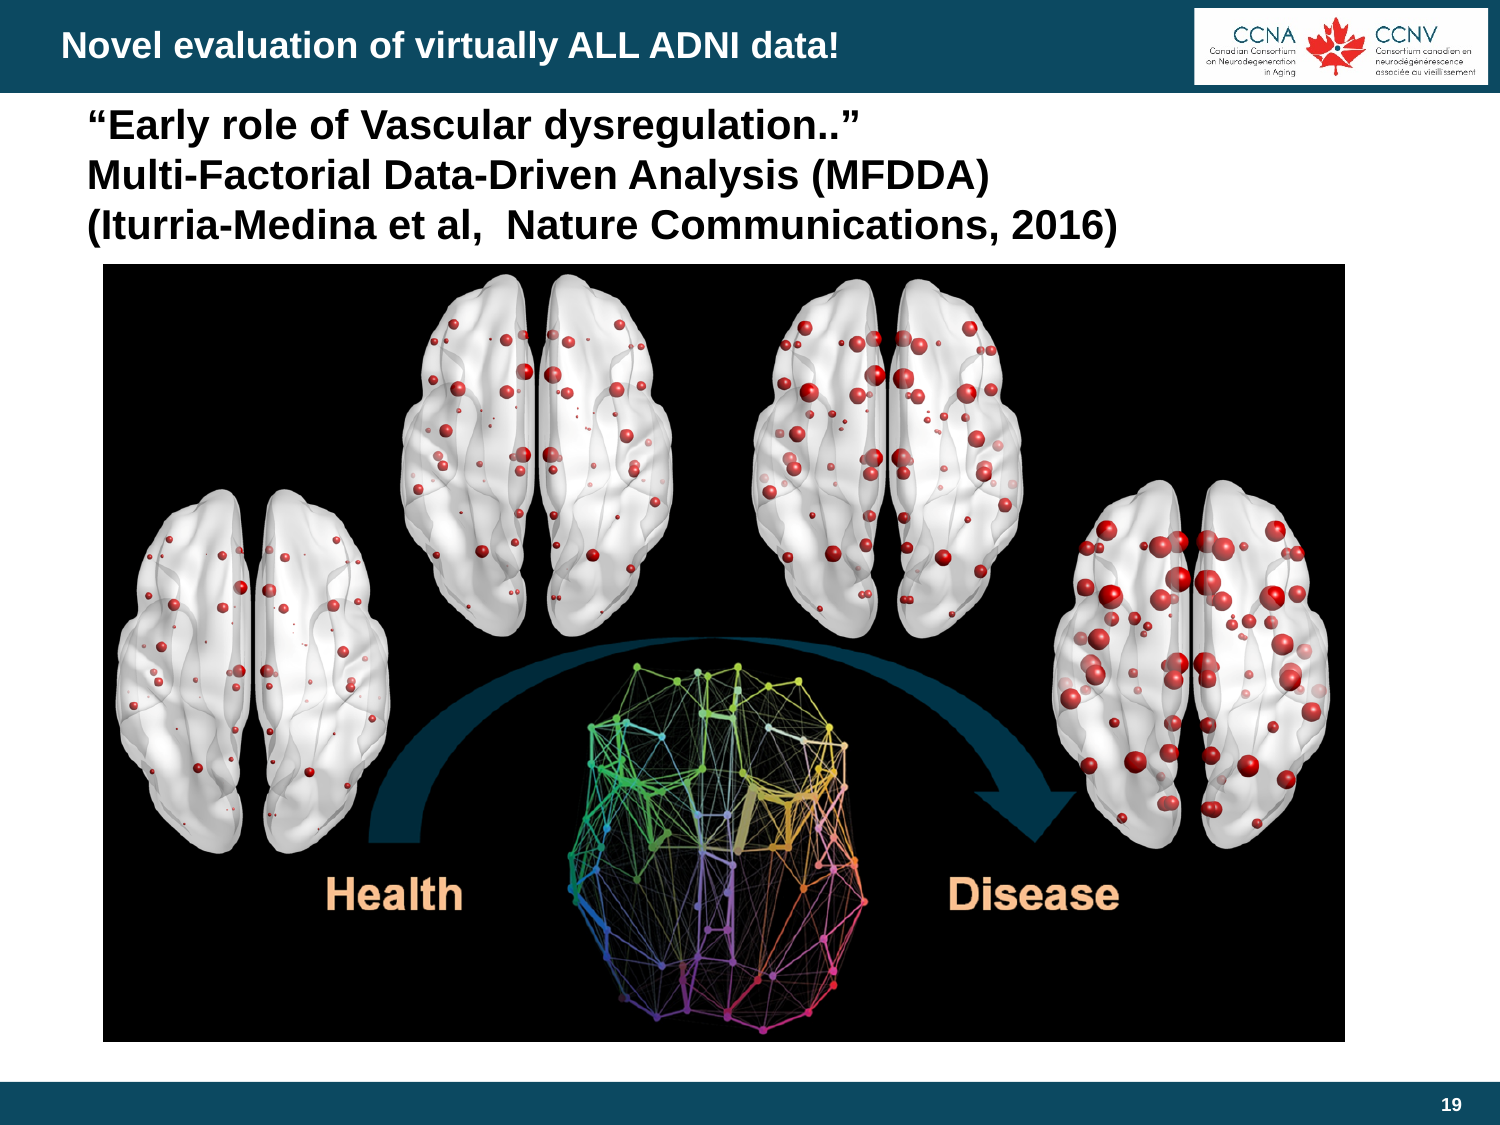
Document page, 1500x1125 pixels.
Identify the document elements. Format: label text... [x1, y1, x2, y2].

picture [103, 264, 1345, 1042]
slide_number 19 [1194, 1088, 1478, 1118]
text_box “Early role of Vascular dysregulation..” Multi-Factorial Data-Driven Analysis (MFDDA) (Iturria-Medina et al, Nature Communications, 2016) [72, 90, 1479, 306]
picture [1194, 8, 1489, 85]
title Novel evaluation of virtually ALL ADNI data! [45, 10, 1045, 83]
